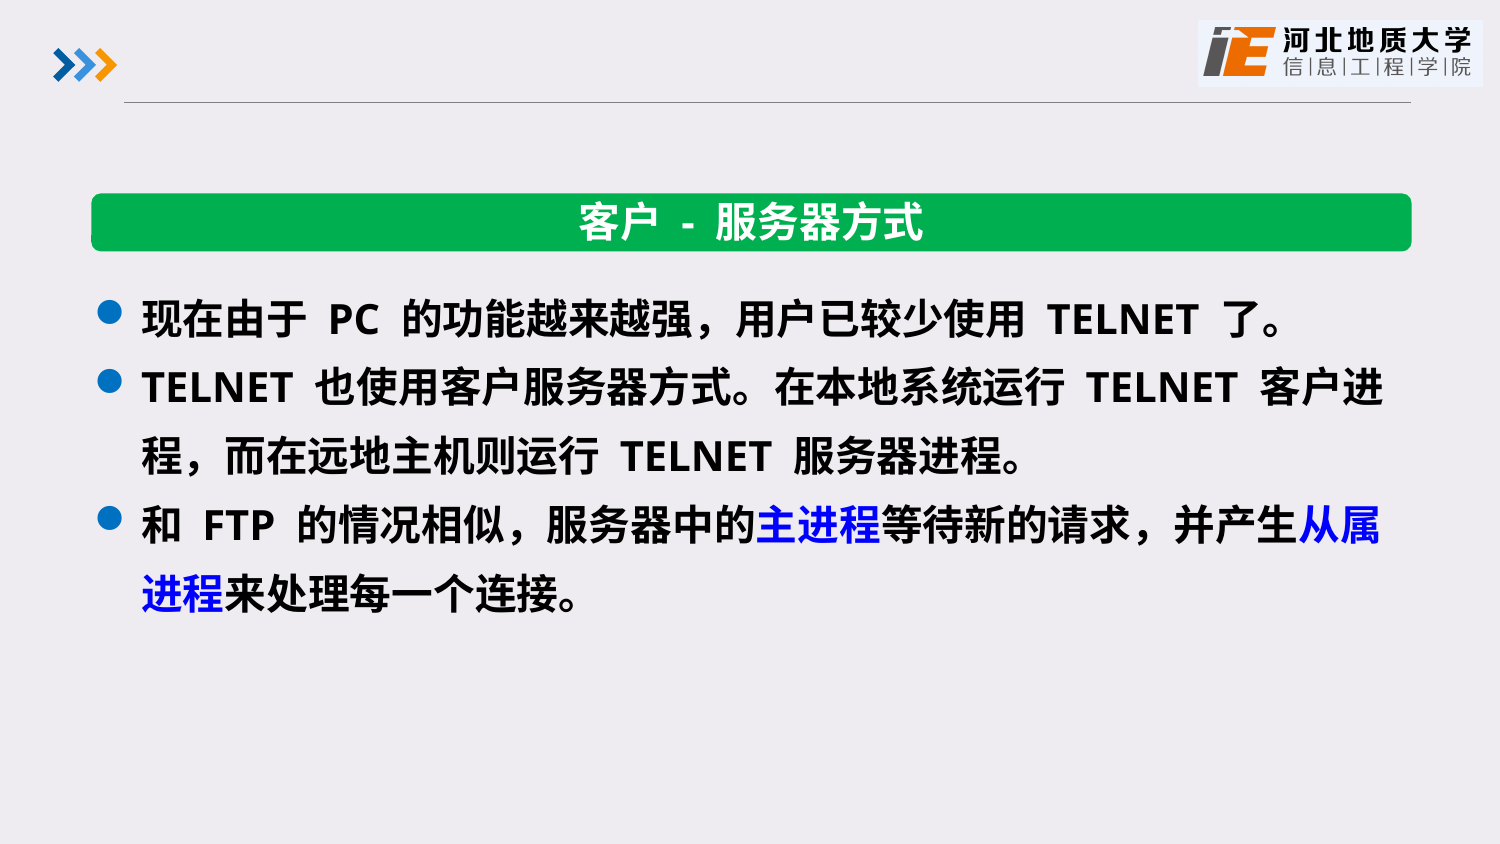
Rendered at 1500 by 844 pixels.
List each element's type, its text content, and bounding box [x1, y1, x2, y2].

text_box [91, 193, 563, 252]
text_box 现在由于 PC 的功能越来越强，用户已较少使用 TELNET 了。 TELNET 也使用客户服务器方式。在本地系统运行 TELNET 客户进程，而在远地主机则运行 TELNET 服务器进程。 和 FTP 的情况相似，服务器中的主进程等待新的请求，并产生从属进程来处理每一个连接。 [79, 266, 1424, 625]
text_box 客户 - 服务器方式 [563, 187, 940, 253]
text_box [940, 193, 1412, 252]
picture [1198, 20, 1483, 87]
